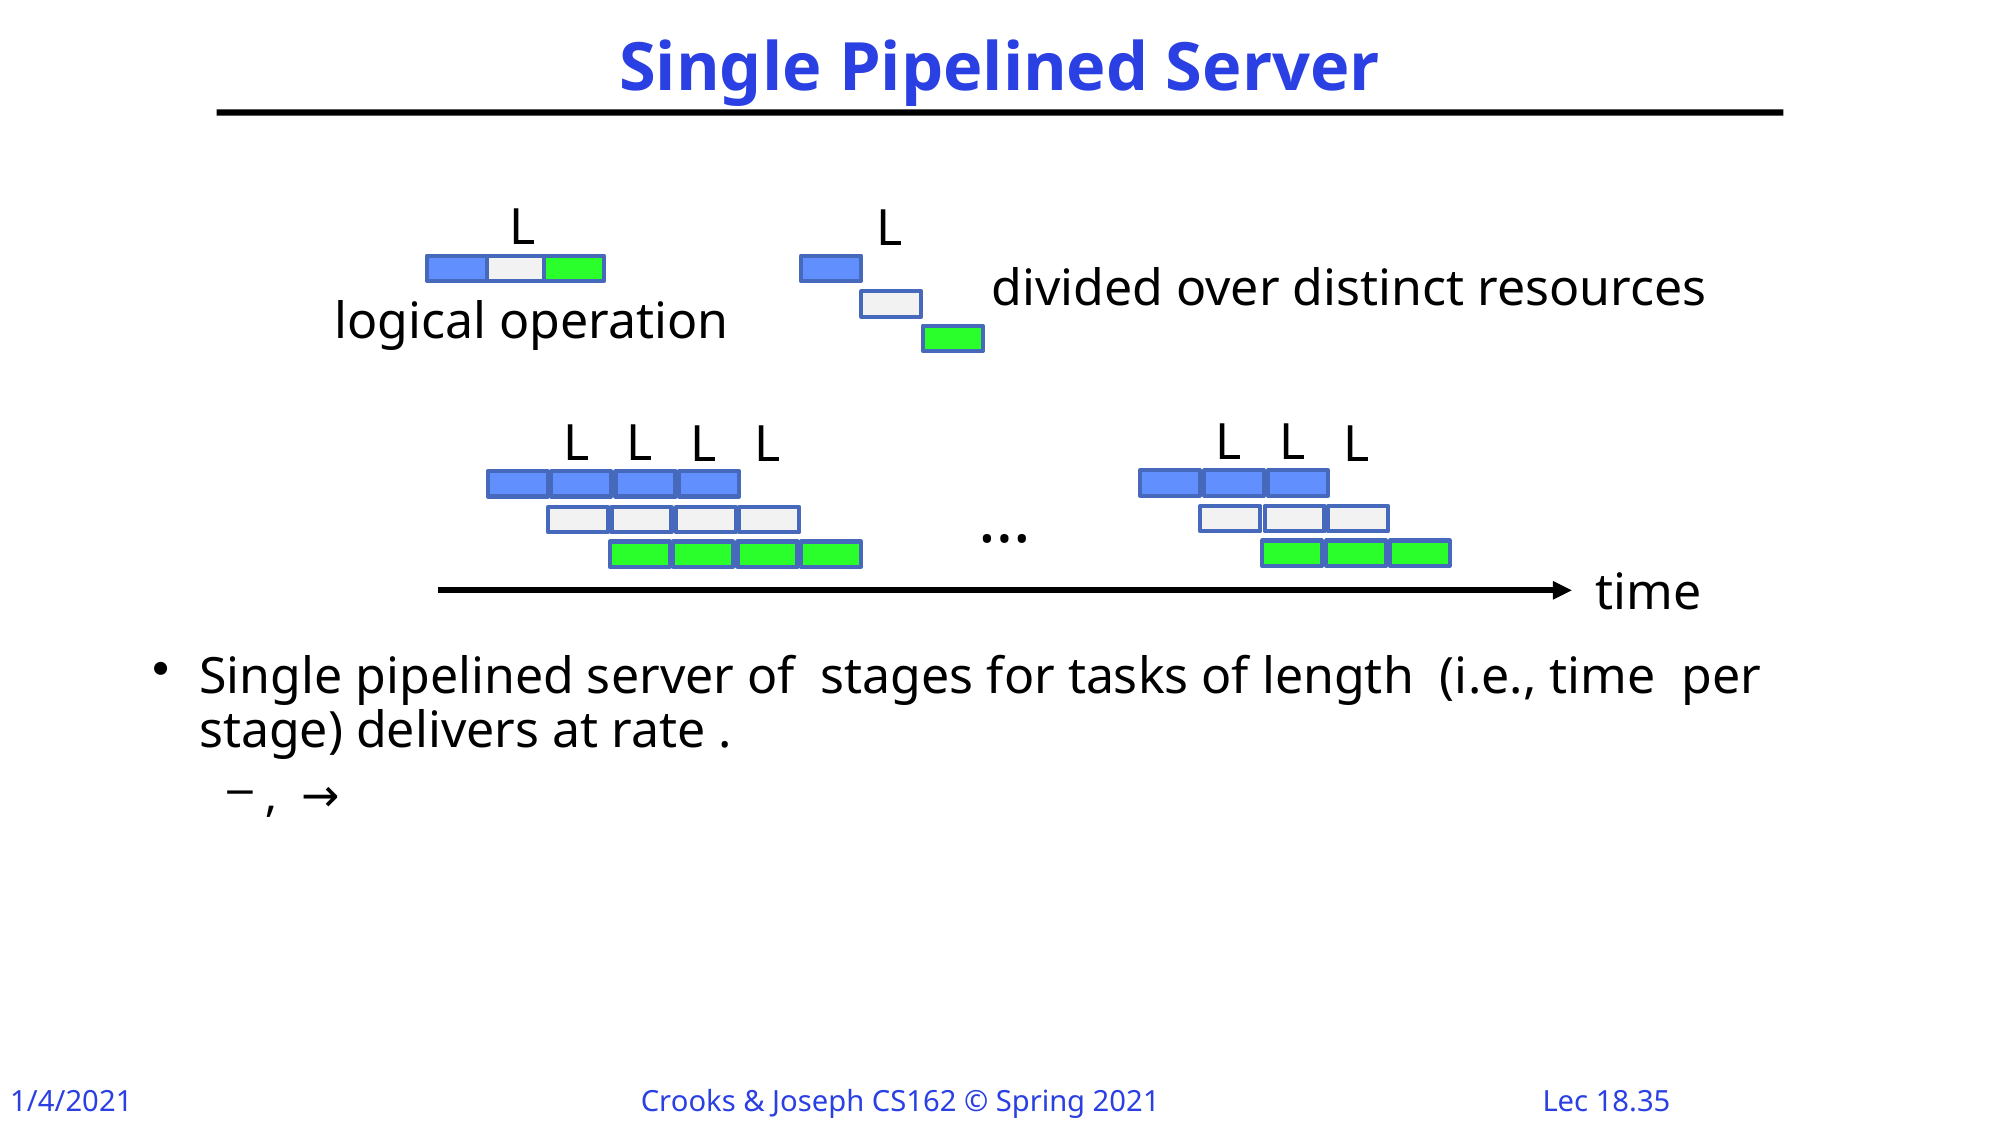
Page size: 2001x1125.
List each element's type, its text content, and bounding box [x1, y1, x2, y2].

text_box divided over distinct resources [988, 248, 1722, 323]
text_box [678, 403, 862, 567]
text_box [615, 403, 677, 567]
text_box [425, 254, 485, 281]
text_box [485, 254, 542, 281]
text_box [1139, 401, 1203, 566]
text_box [800, 188, 984, 352]
text_box L [494, 187, 551, 254]
title Single Pipelined Server [216, 24, 1784, 113]
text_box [551, 402, 616, 567]
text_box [487, 402, 550, 567]
text_box logical operation [319, 281, 744, 356]
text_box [1267, 404, 1451, 566]
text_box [1204, 401, 1387, 566]
text_box [542, 254, 606, 281]
text_box … [866, 468, 1134, 564]
text_box time [1581, 552, 1717, 628]
